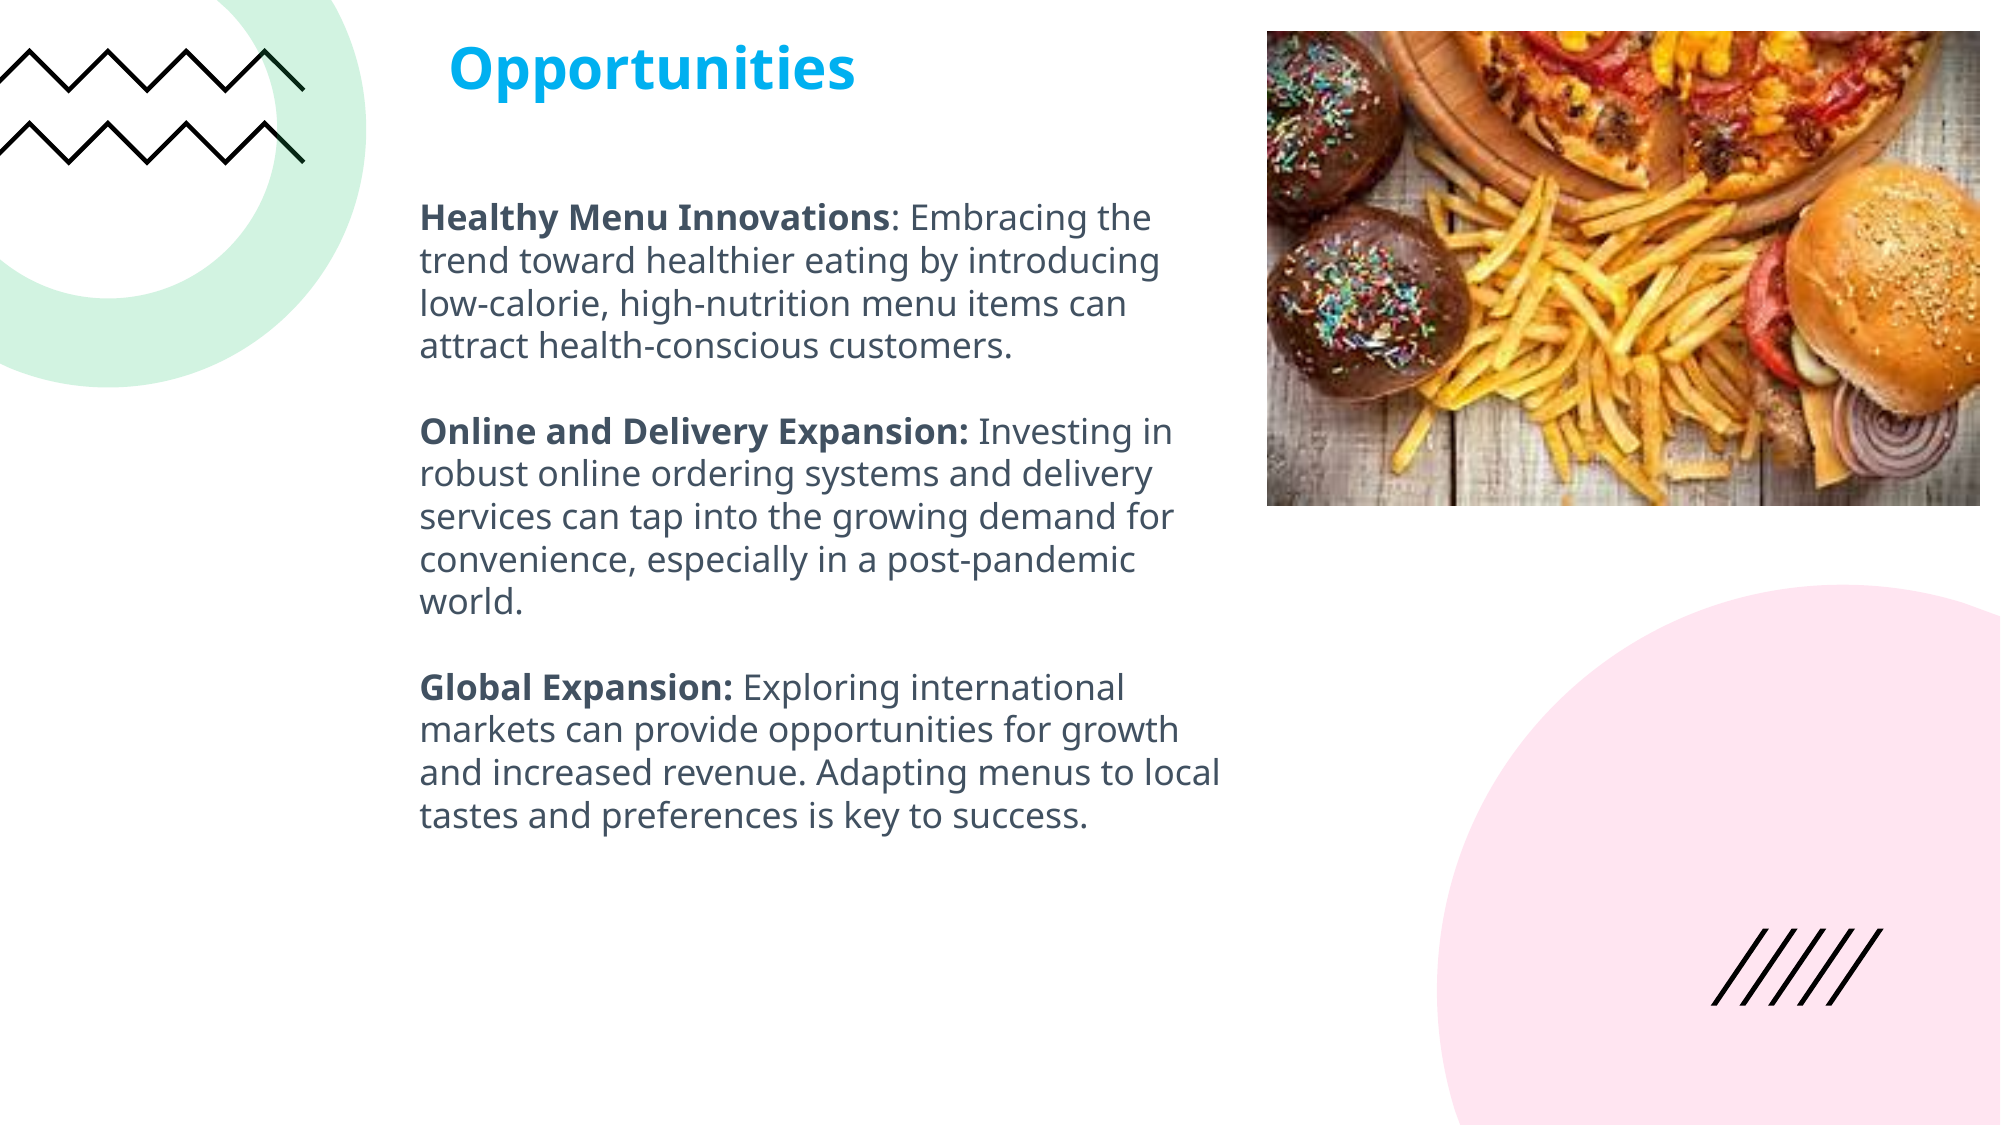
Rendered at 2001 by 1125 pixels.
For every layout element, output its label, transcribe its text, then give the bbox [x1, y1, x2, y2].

title Healthy Menu Innovations: Embracing the trend toward healthier eating by introducing low-calorie, high-nutrition menu items can attract health-conscious customers. Online and Delivery Expansion: Investing in robust online ordering systems and delivery services can tap into the growing demand for convenience, especially in a post-pandemic world. Global Expansion: Exploring international markets can provide opportunities for growth and increased revenue. Adapting menus to local tastes and preferences is key to success. [404, 185, 1254, 846]
picture [1267, 31, 1980, 506]
list Opportunities [433, 31, 1267, 166]
